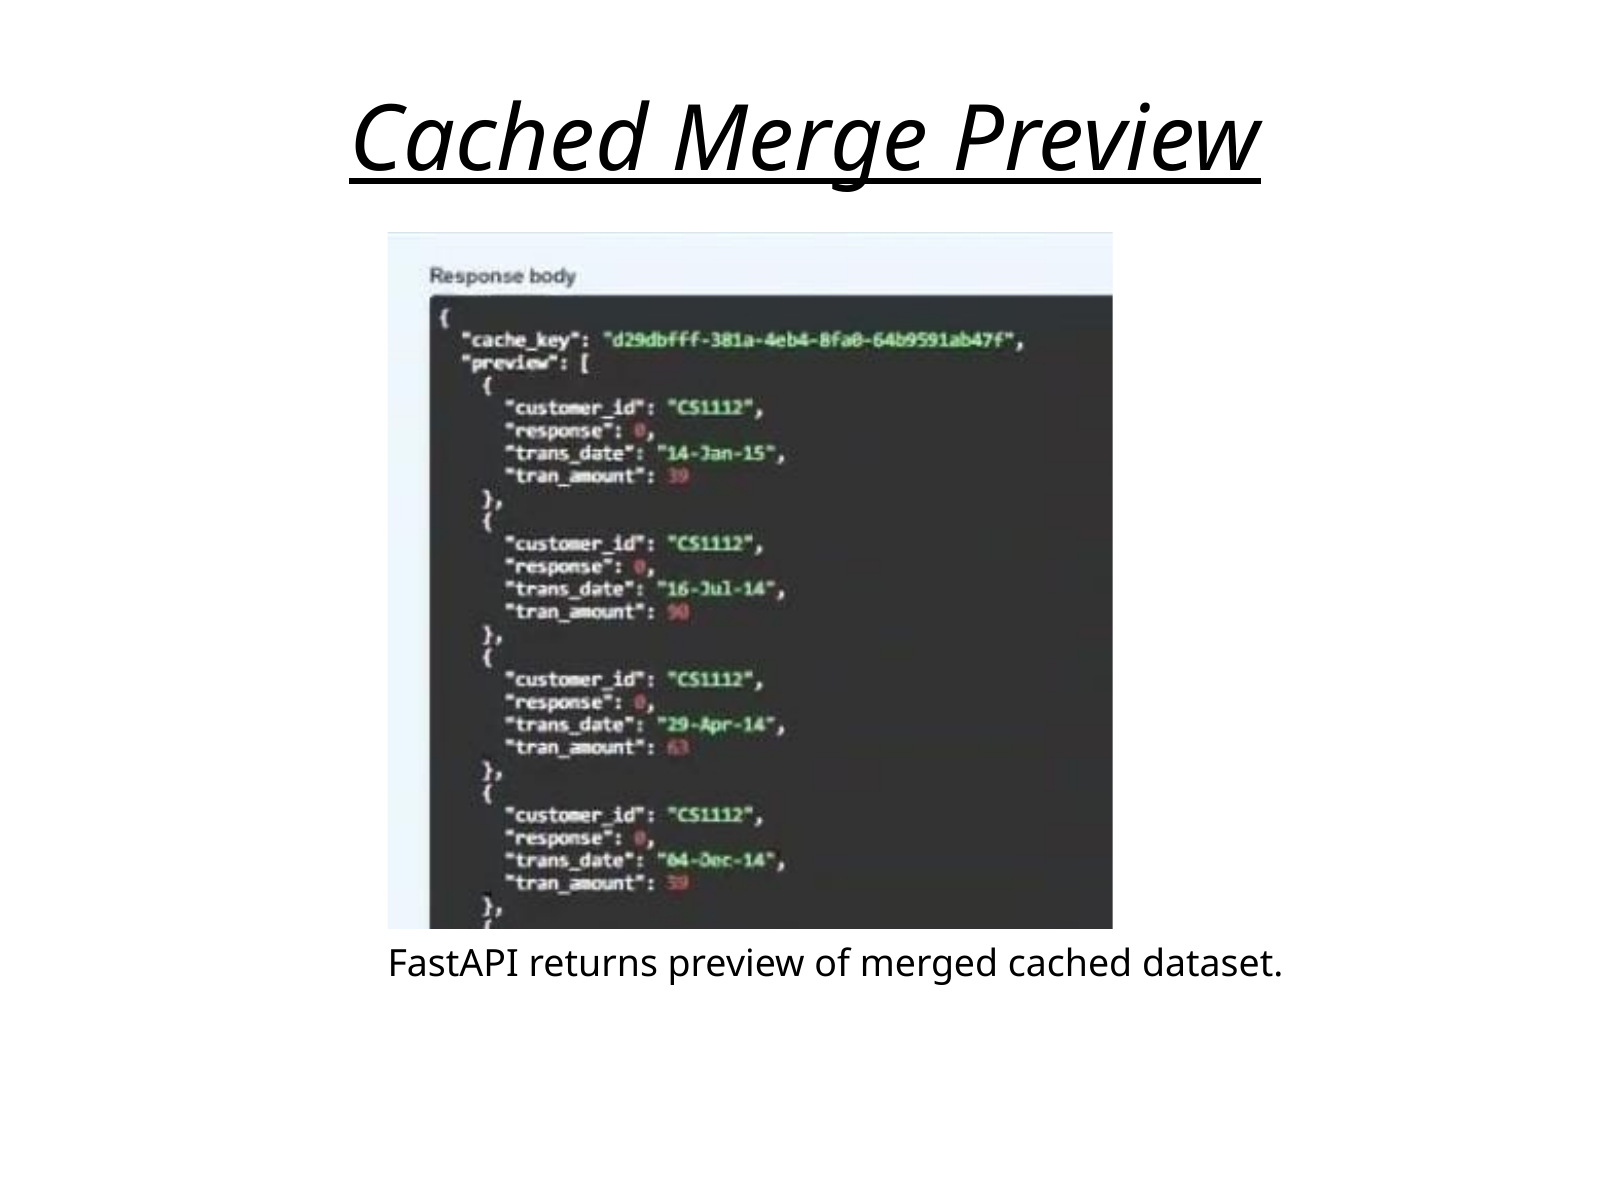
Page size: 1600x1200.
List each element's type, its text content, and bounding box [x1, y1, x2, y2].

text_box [387, 232, 1113, 929]
text_box FastAPI returns preview of merged cached dataset. [387, 938, 1600, 984]
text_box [129, 44, 1481, 233]
